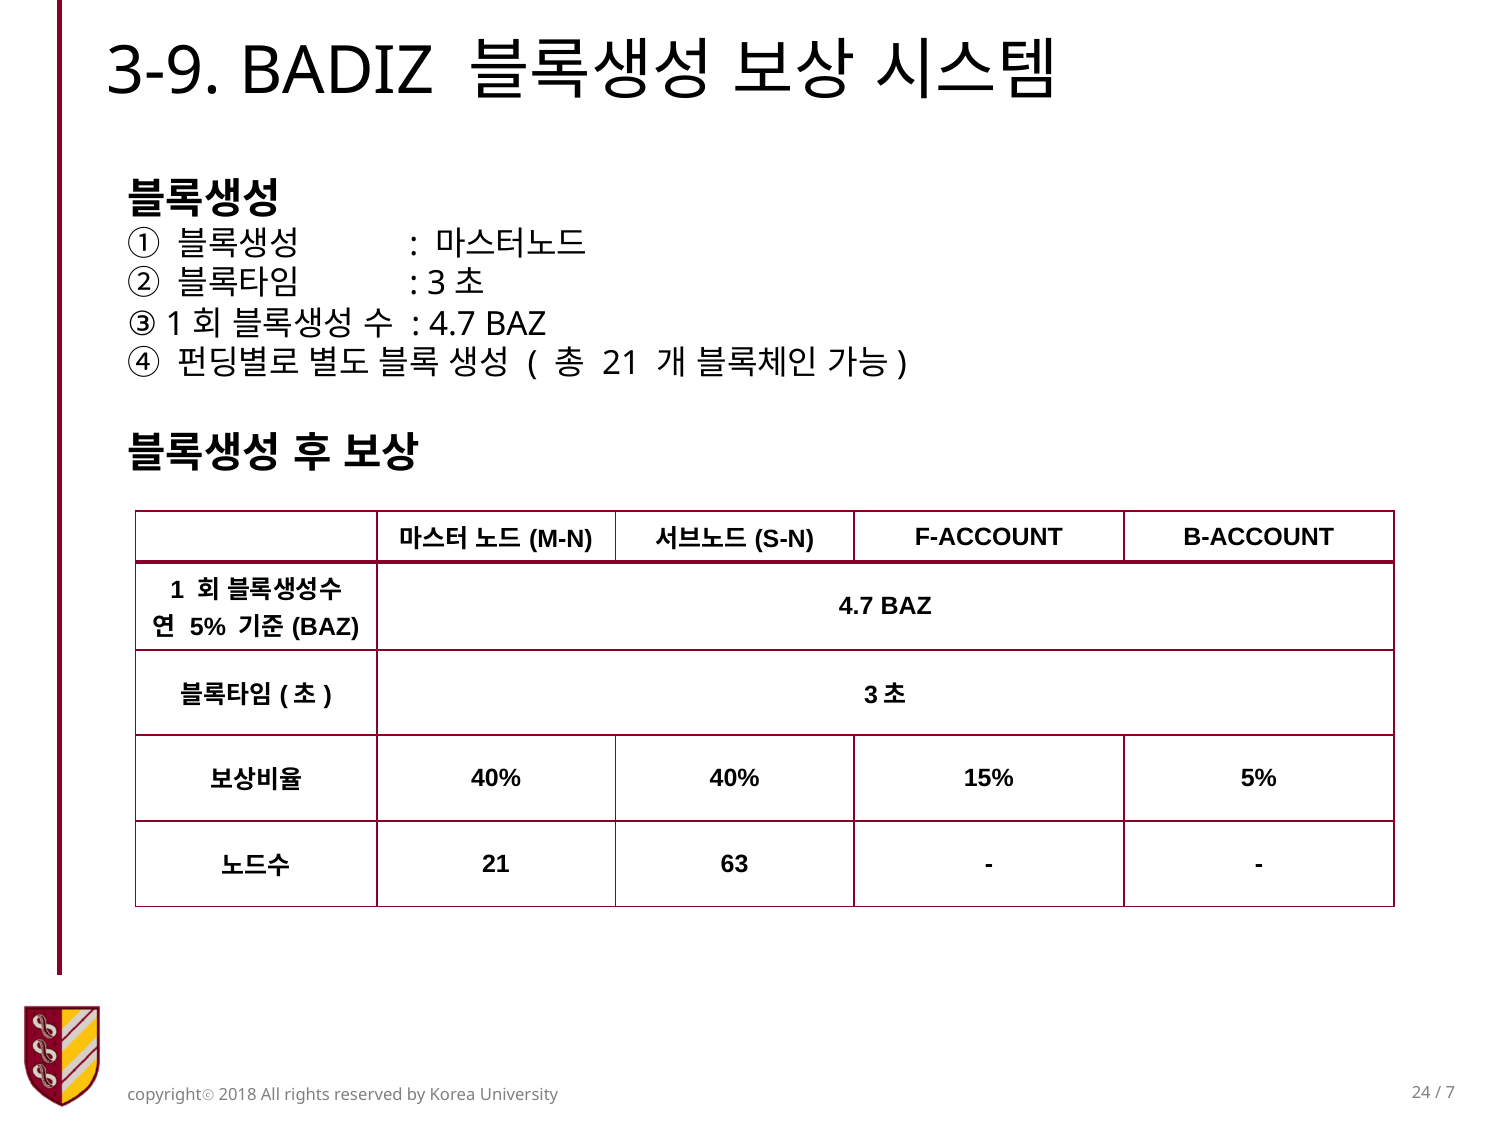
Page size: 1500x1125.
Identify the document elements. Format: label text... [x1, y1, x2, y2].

table_header 마스터 노드(M-N) [378, 512, 615, 560]
table_cell 블록타임(초) [136, 651, 376, 734]
table_cell 5% [1125, 736, 1393, 820]
table_cell 63 [616, 822, 853, 906]
table_cell 1 회 블록생성수 연 5% 기준(BAZ) [136, 564, 376, 649]
table_header [136, 512, 376, 560]
table_cell 3초 [378, 651, 1393, 734]
table_cell - [1125, 822, 1393, 906]
table_cell 40% [378, 736, 615, 820]
table_cell 4.7 BAZ [378, 564, 1393, 649]
table_header B-ACCOUNT [1125, 512, 1393, 560]
table_cell - [855, 822, 1123, 906]
text_box 블록생성 ① 블록생성 : 마스터노드 ② 블록타임 : 3초 ③ 1회 블록생성 수 : 4.7 BAZ ④ 펀딩별로 별도 블록 생성 ( 총 21 개 블록체인 가능) [112, 164, 1417, 389]
table_cell 40% [616, 736, 853, 820]
table_header F-ACCOUNT [855, 512, 1123, 560]
text_box 블록생성 후 보상 [112, 418, 1417, 484]
table_cell 보상비율 [136, 736, 376, 820]
table_cell 21 [378, 822, 615, 906]
table_header 서브노드(S-N) [616, 512, 853, 560]
picture [15, 984, 113, 1119]
table_cell 15% [855, 736, 1123, 820]
list 3-9. BADIZ 블록생성 보상 시스템 [91, 28, 1439, 113]
table_cell 노드수 [136, 822, 376, 906]
